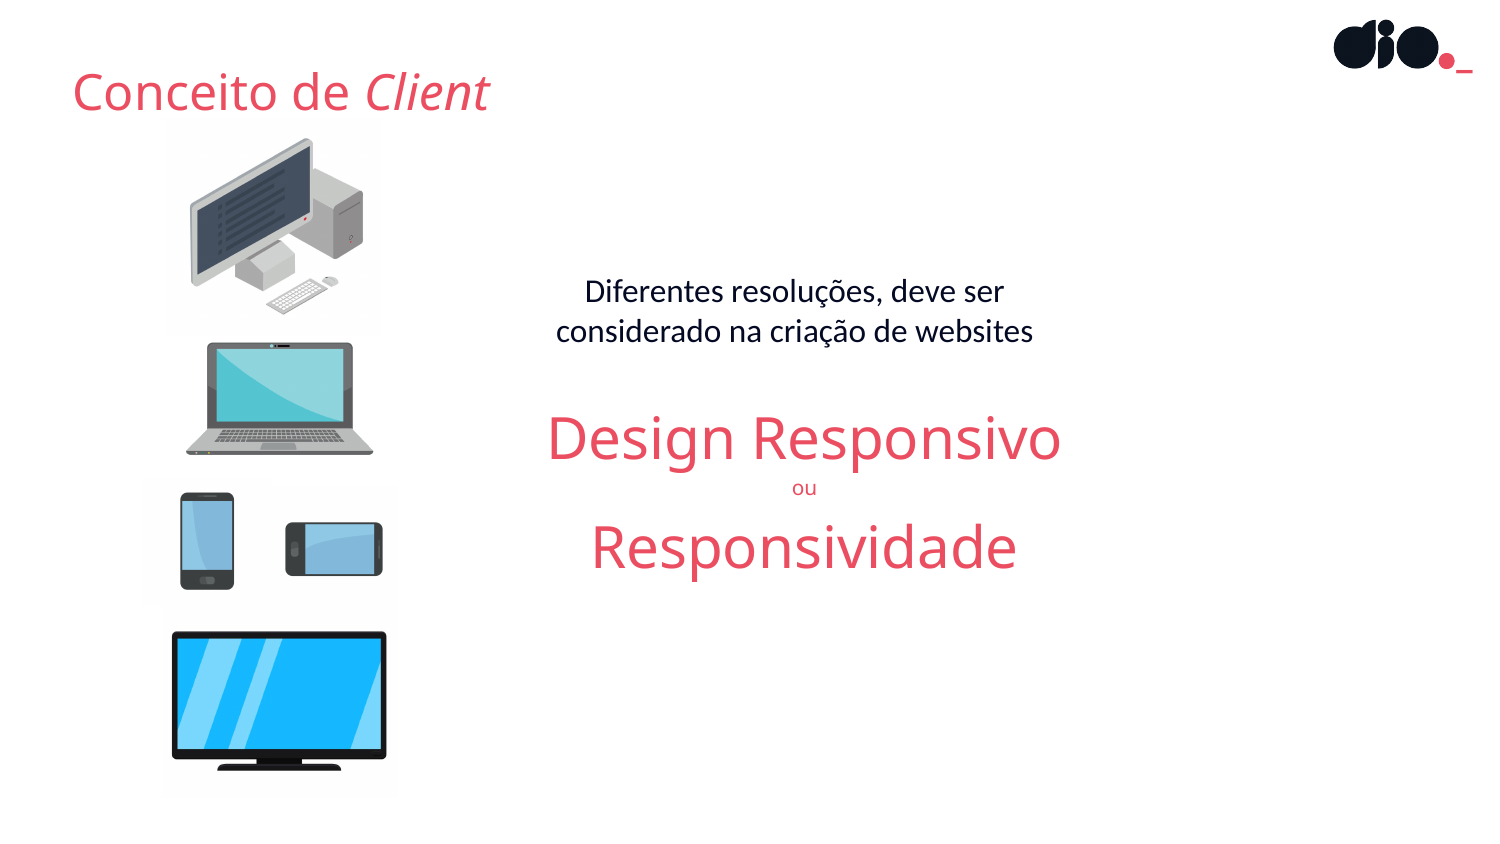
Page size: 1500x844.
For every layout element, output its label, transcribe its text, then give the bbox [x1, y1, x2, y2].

picture [142, 117, 398, 799]
picture [1333, 19, 1473, 74]
text_box Design Responsivo ou Responsividade [499, 382, 1110, 589]
text_box Conceito de Client [57, 45, 1273, 126]
text_box Diferentes resoluções, deve ser considerado na criação de websites [476, 251, 1102, 367]
